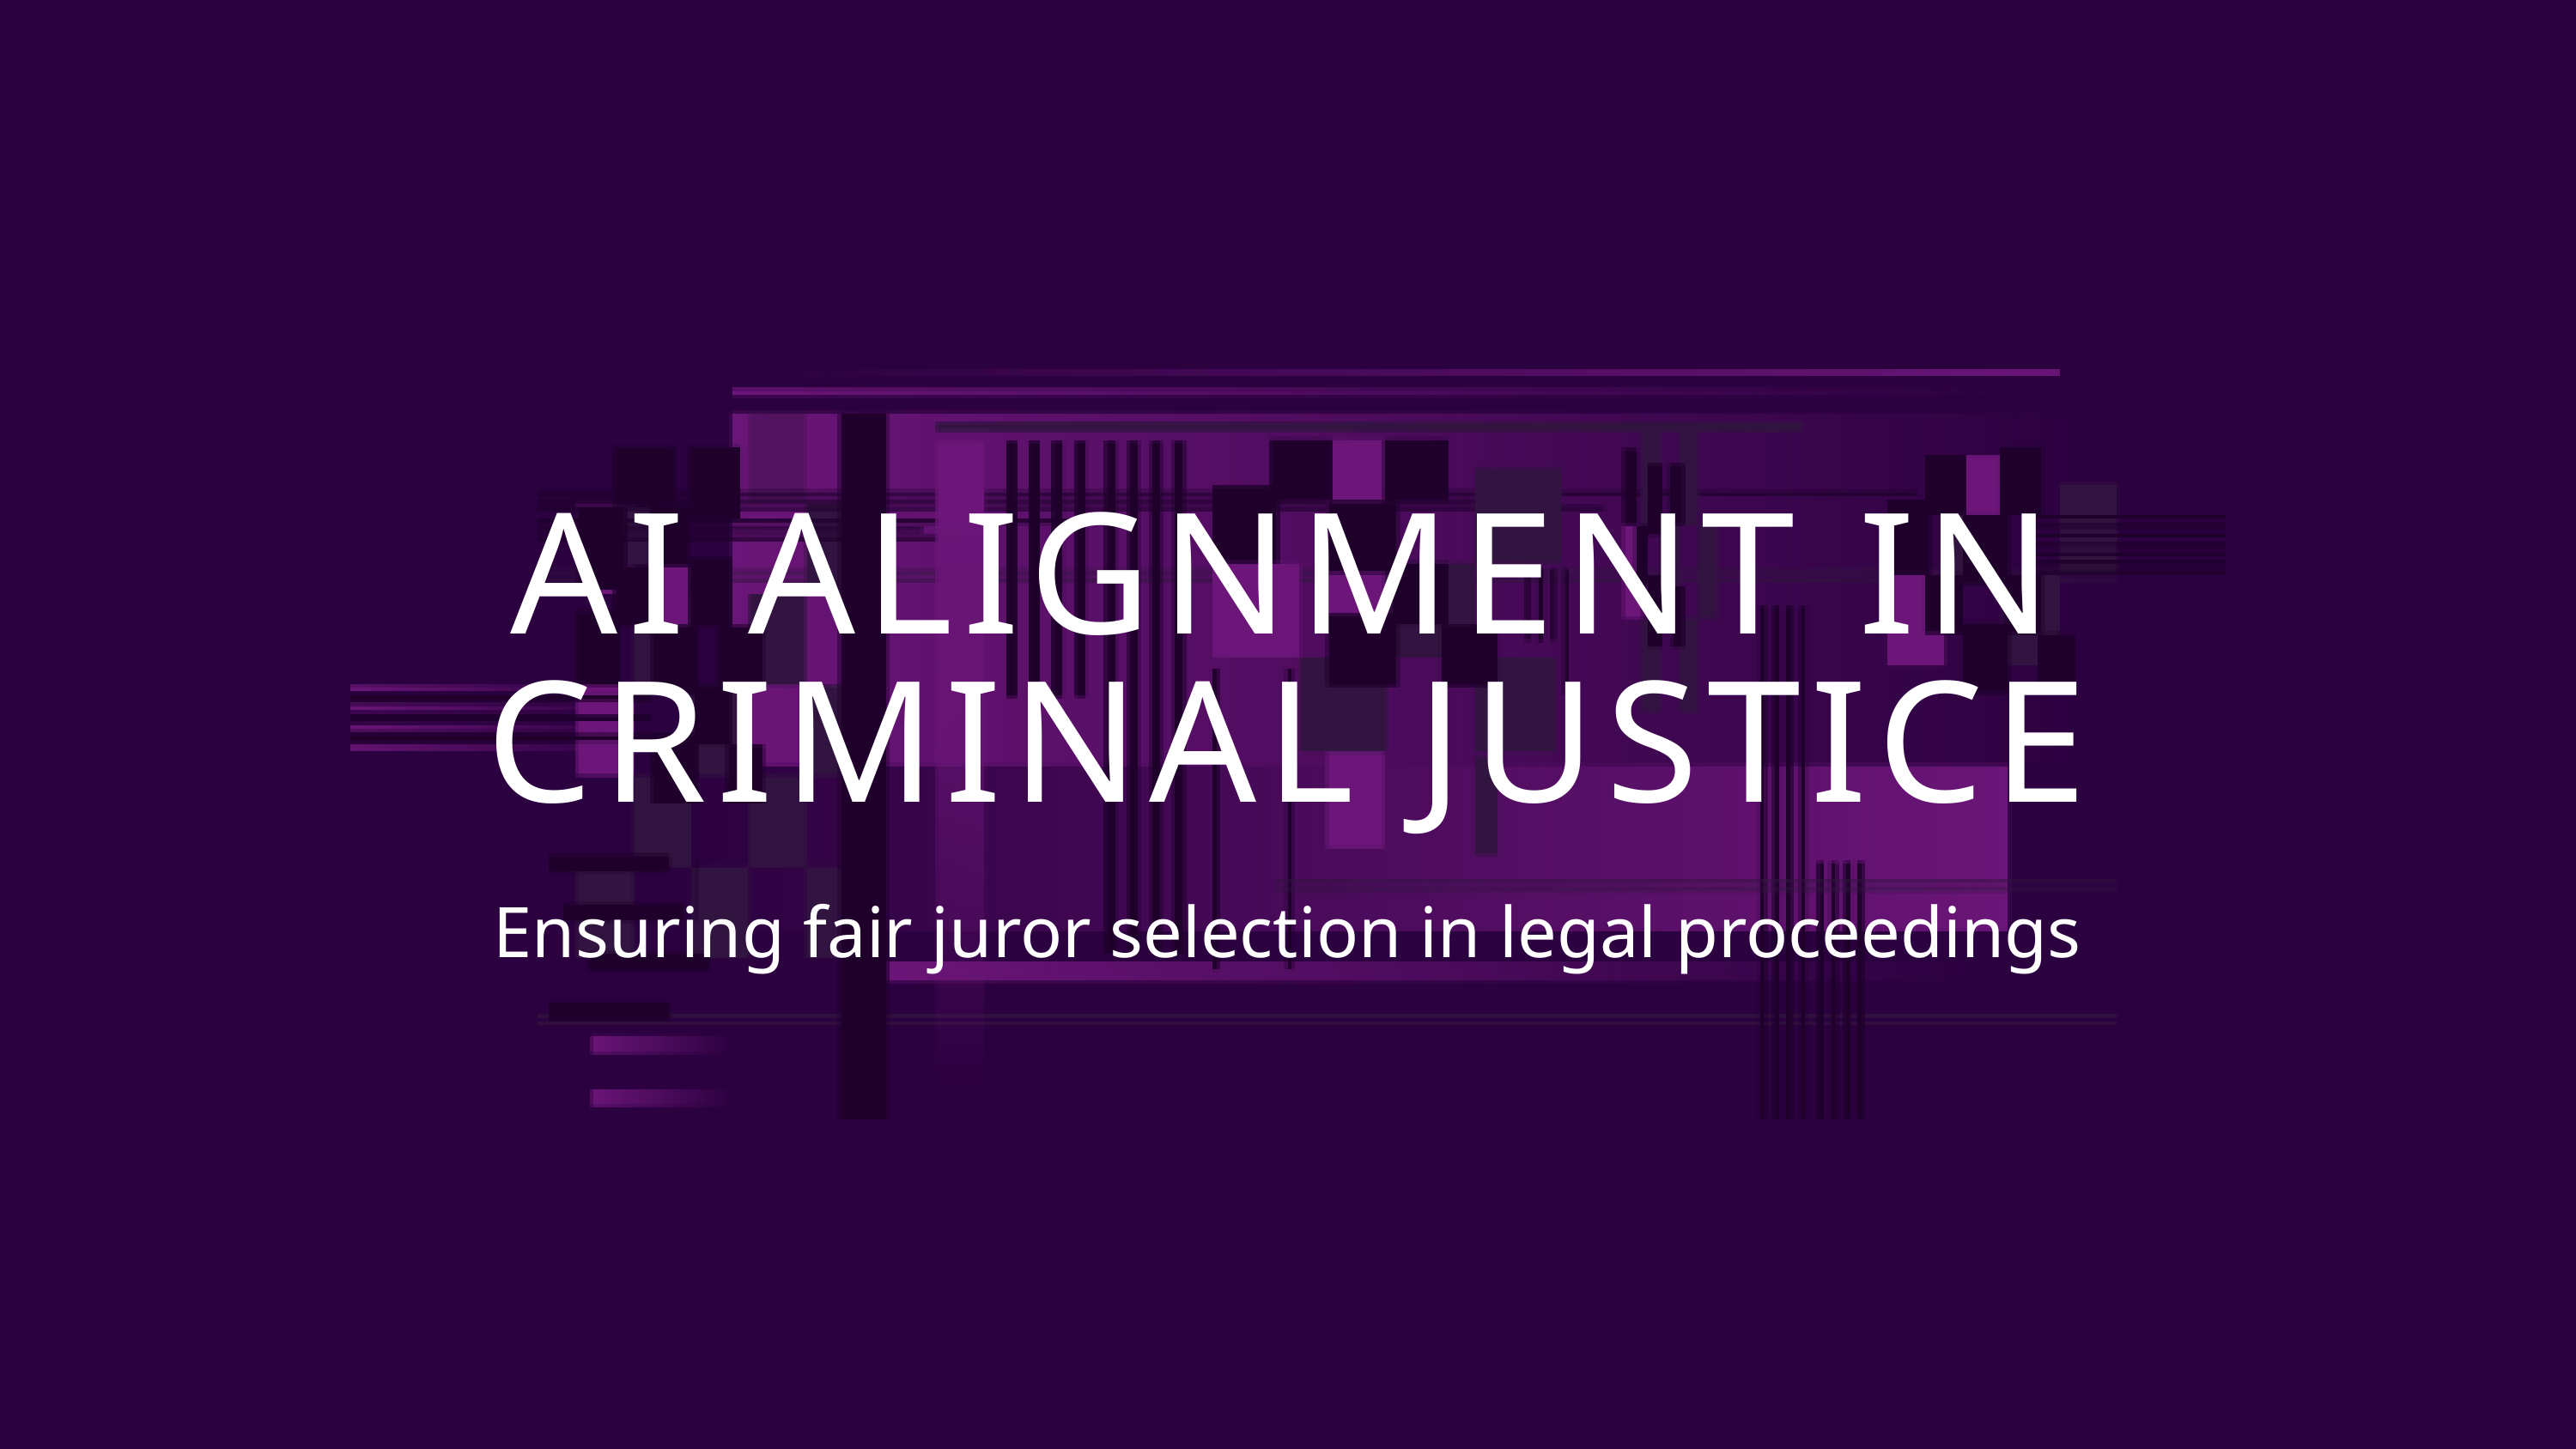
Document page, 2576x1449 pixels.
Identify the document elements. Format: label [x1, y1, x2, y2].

text_box [350, 369, 2227, 482]
text_box [350, 976, 2227, 1119]
text_box [280, 482, 2296, 967]
